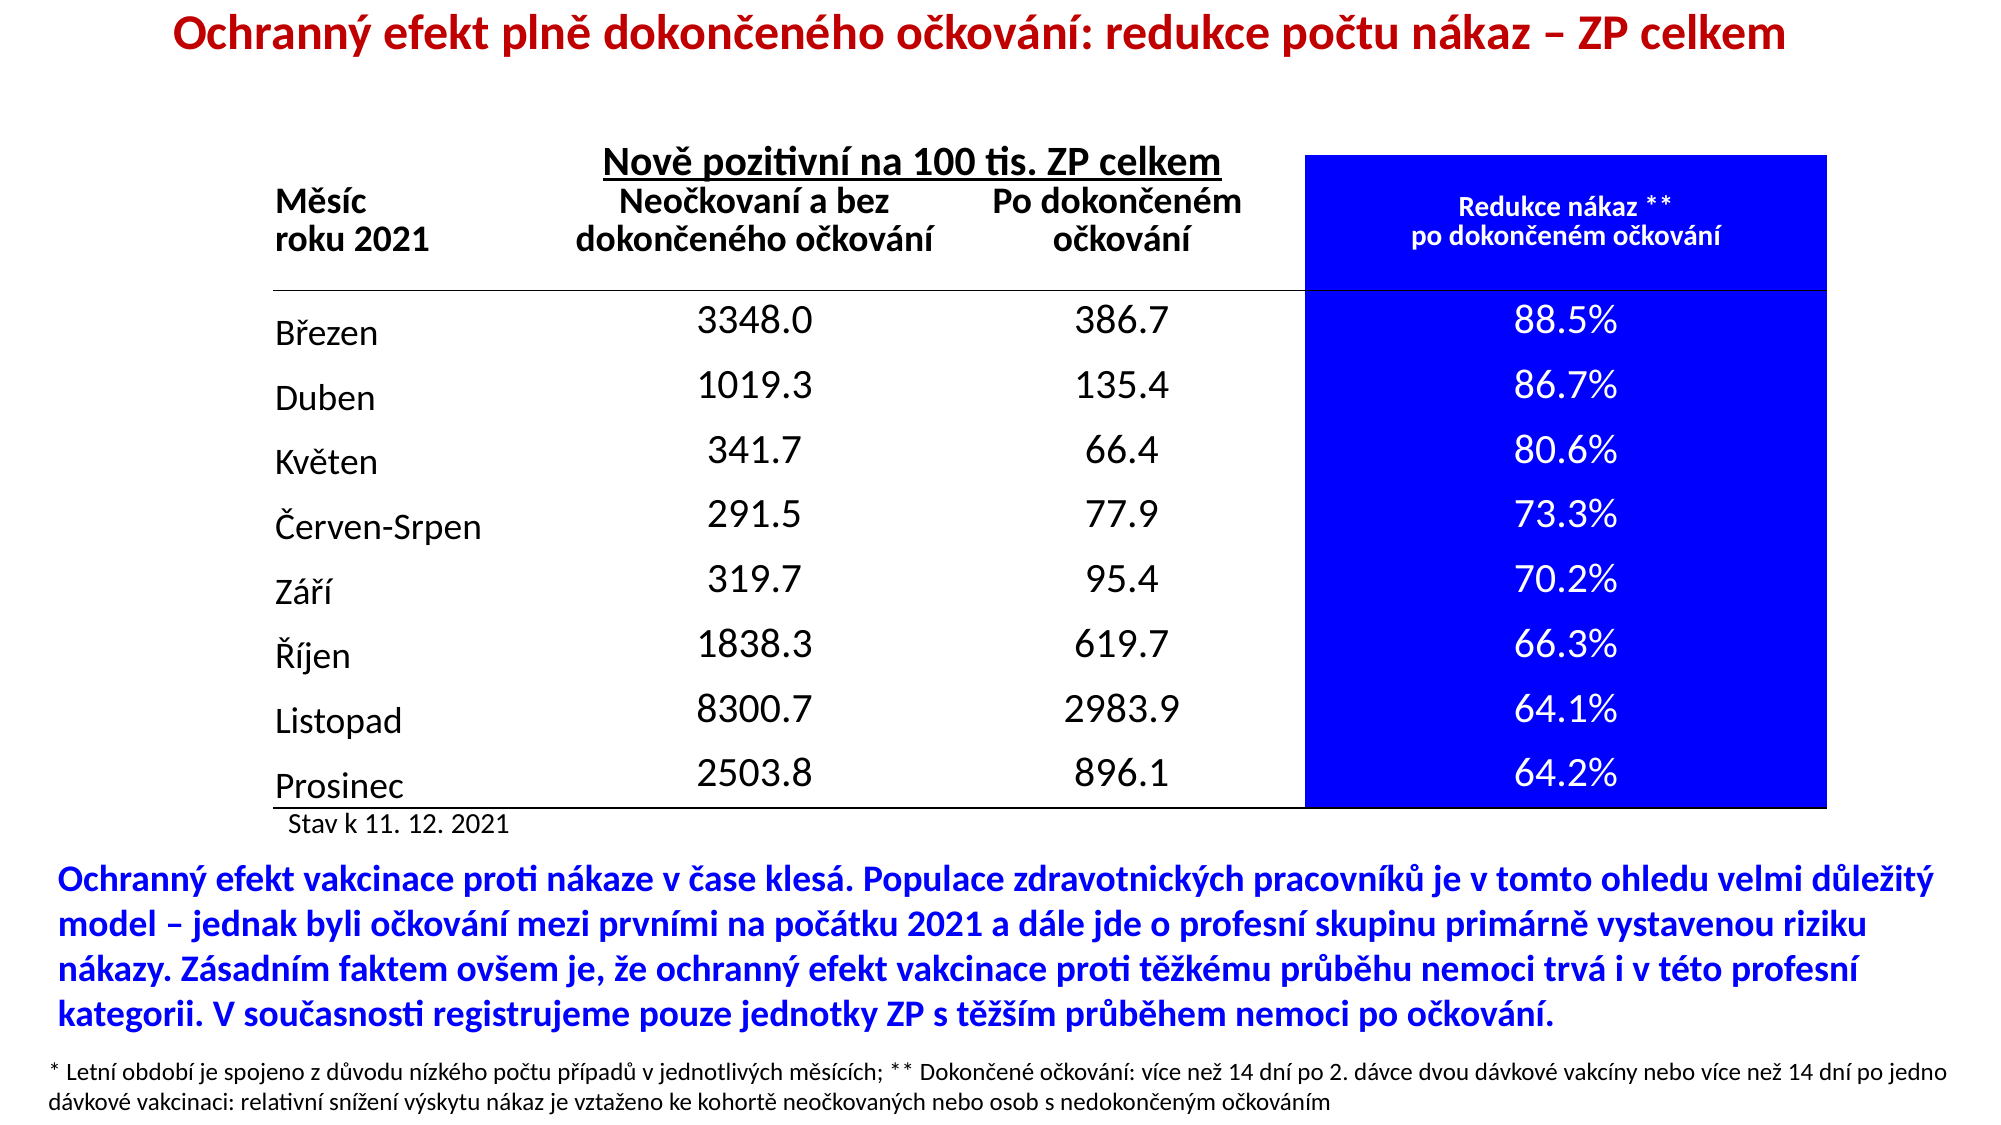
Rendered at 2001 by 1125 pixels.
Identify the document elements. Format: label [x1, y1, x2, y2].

text_box [33, 1048, 1983, 1123]
text_box [43, 796, 1973, 1042]
table_header [273, 90, 1827, 155]
table_cell [273, 155, 1827, 290]
text_box [33, 6, 1939, 224]
table_cell [273, 291, 1827, 807]
